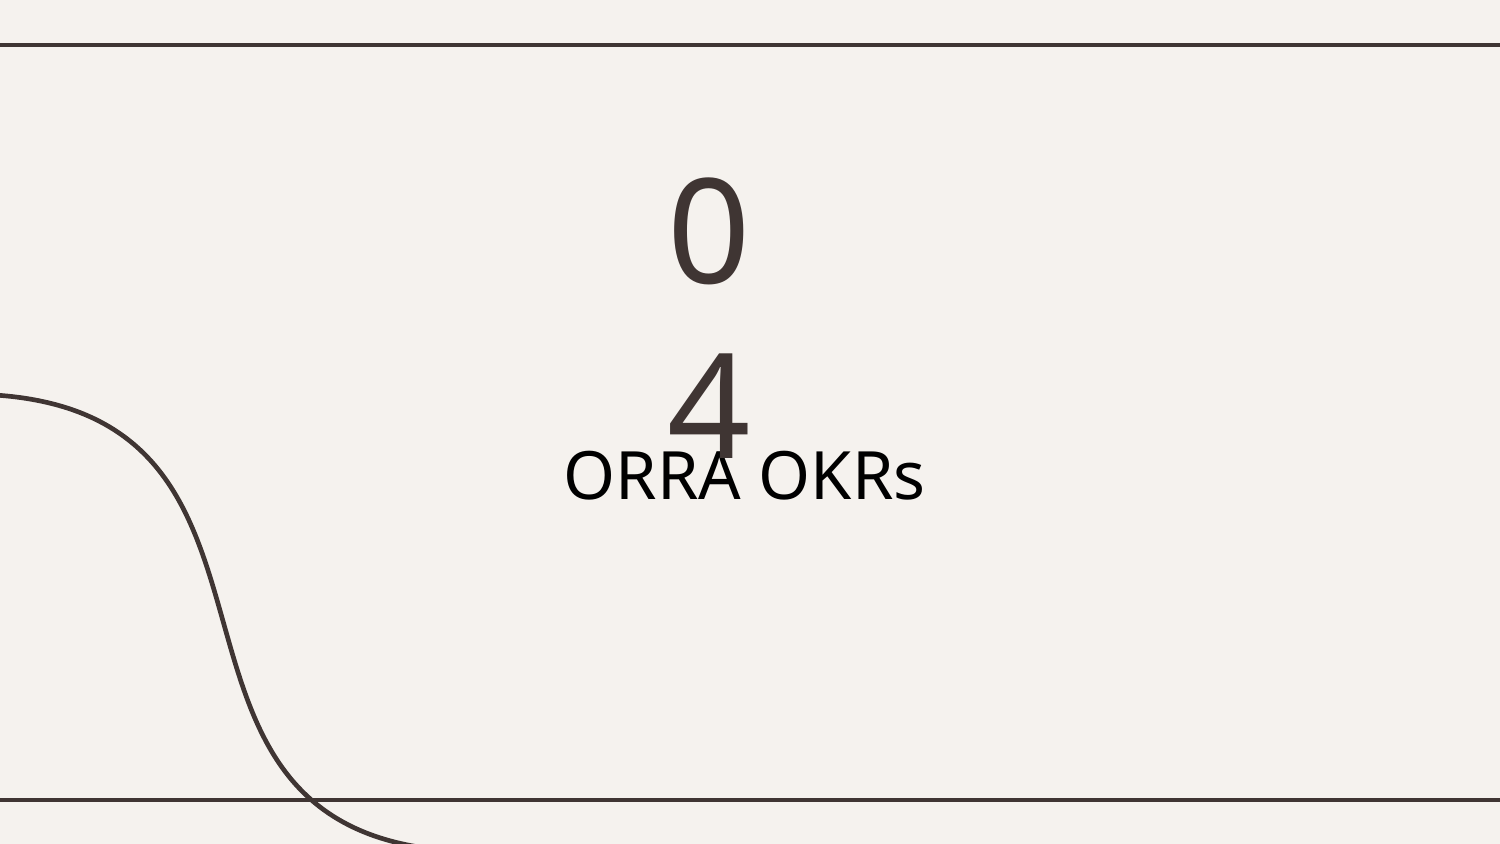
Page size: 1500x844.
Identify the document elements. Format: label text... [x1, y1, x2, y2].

title ORRA OKRs [548, 392, 952, 554]
title 04 [652, 232, 848, 393]
